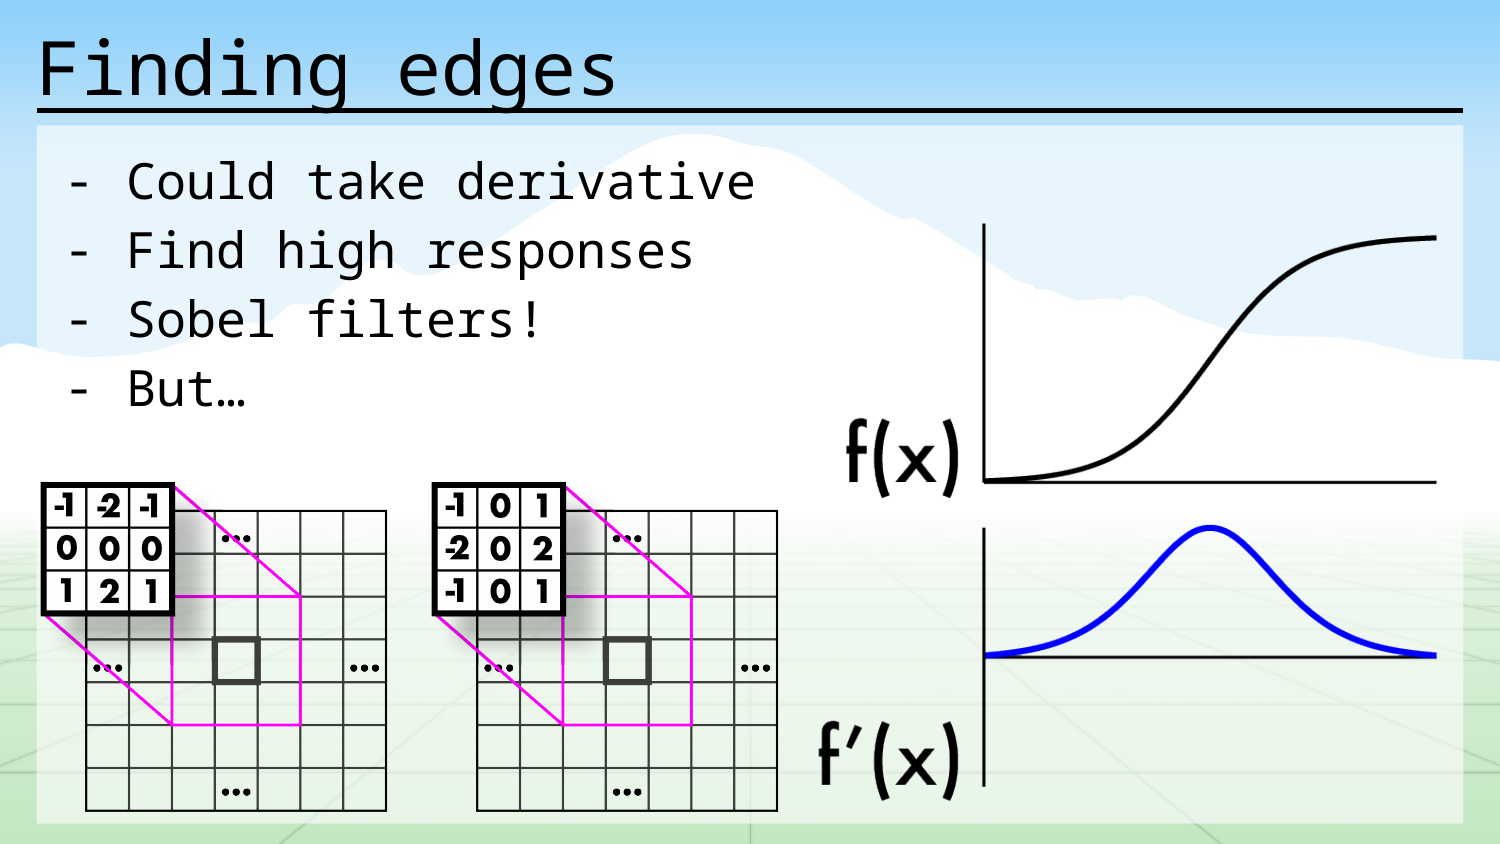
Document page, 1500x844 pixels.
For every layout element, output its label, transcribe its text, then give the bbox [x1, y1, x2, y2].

list Could take derivative Find high responses Sobel filters! But… [36, 125, 1464, 824]
title Finding edges [20, 31, 1479, 126]
picture [0, 0, 1500, 844]
